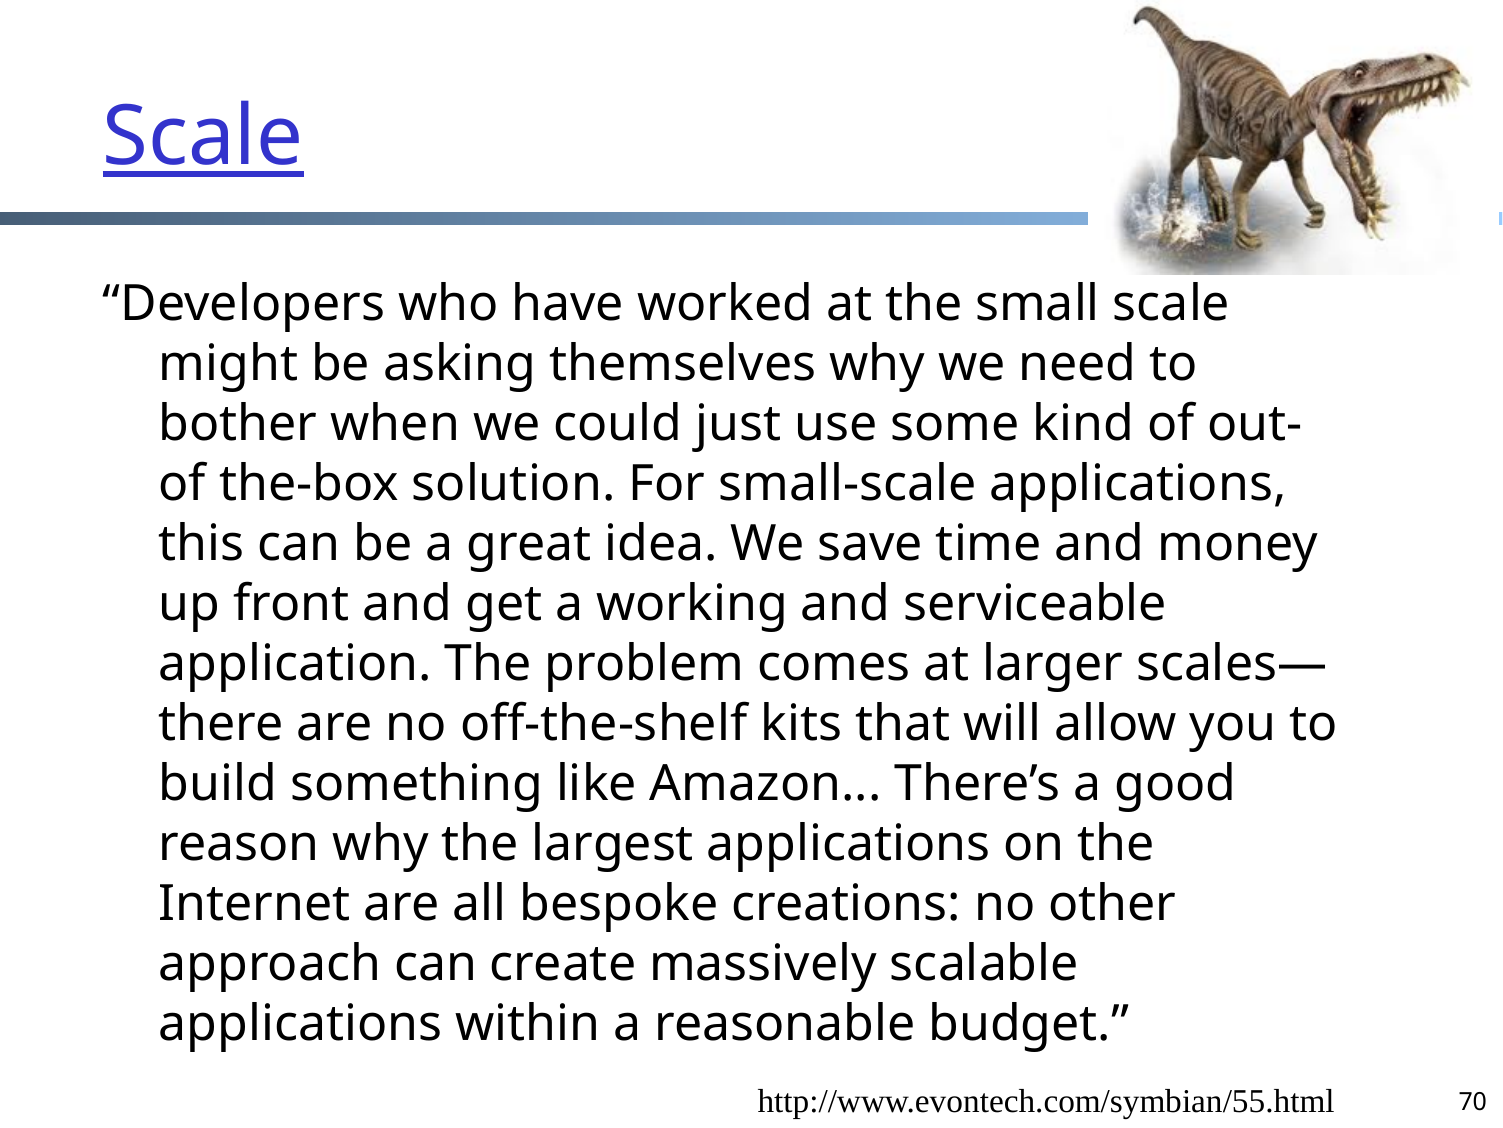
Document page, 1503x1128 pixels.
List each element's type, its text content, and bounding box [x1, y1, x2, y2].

text_box http://www.evontech.com/symbian/55.html [742, 1071, 1351, 1126]
picture [1088, 0, 1499, 275]
list “Developers who have worked at the small scale might be asking themselves why we need to bother when we could just use some kind of out-of the-box solution. For small-scale applications, this can be a great idea. We save time and money up front and get a working and serviceable application. The problem comes at larger scales—there are no off-the-shelf kits that will allow you to build something like Amazon... There’s a good reason why the largest applications on the Internet are all bespoke creations: no other approach can create massively scalable applications within a reasonable budget.” [87, 263, 1365, 1027]
title Scale [87, 37, 1083, 226]
slide_number 70 [1151, 1051, 1503, 1128]
